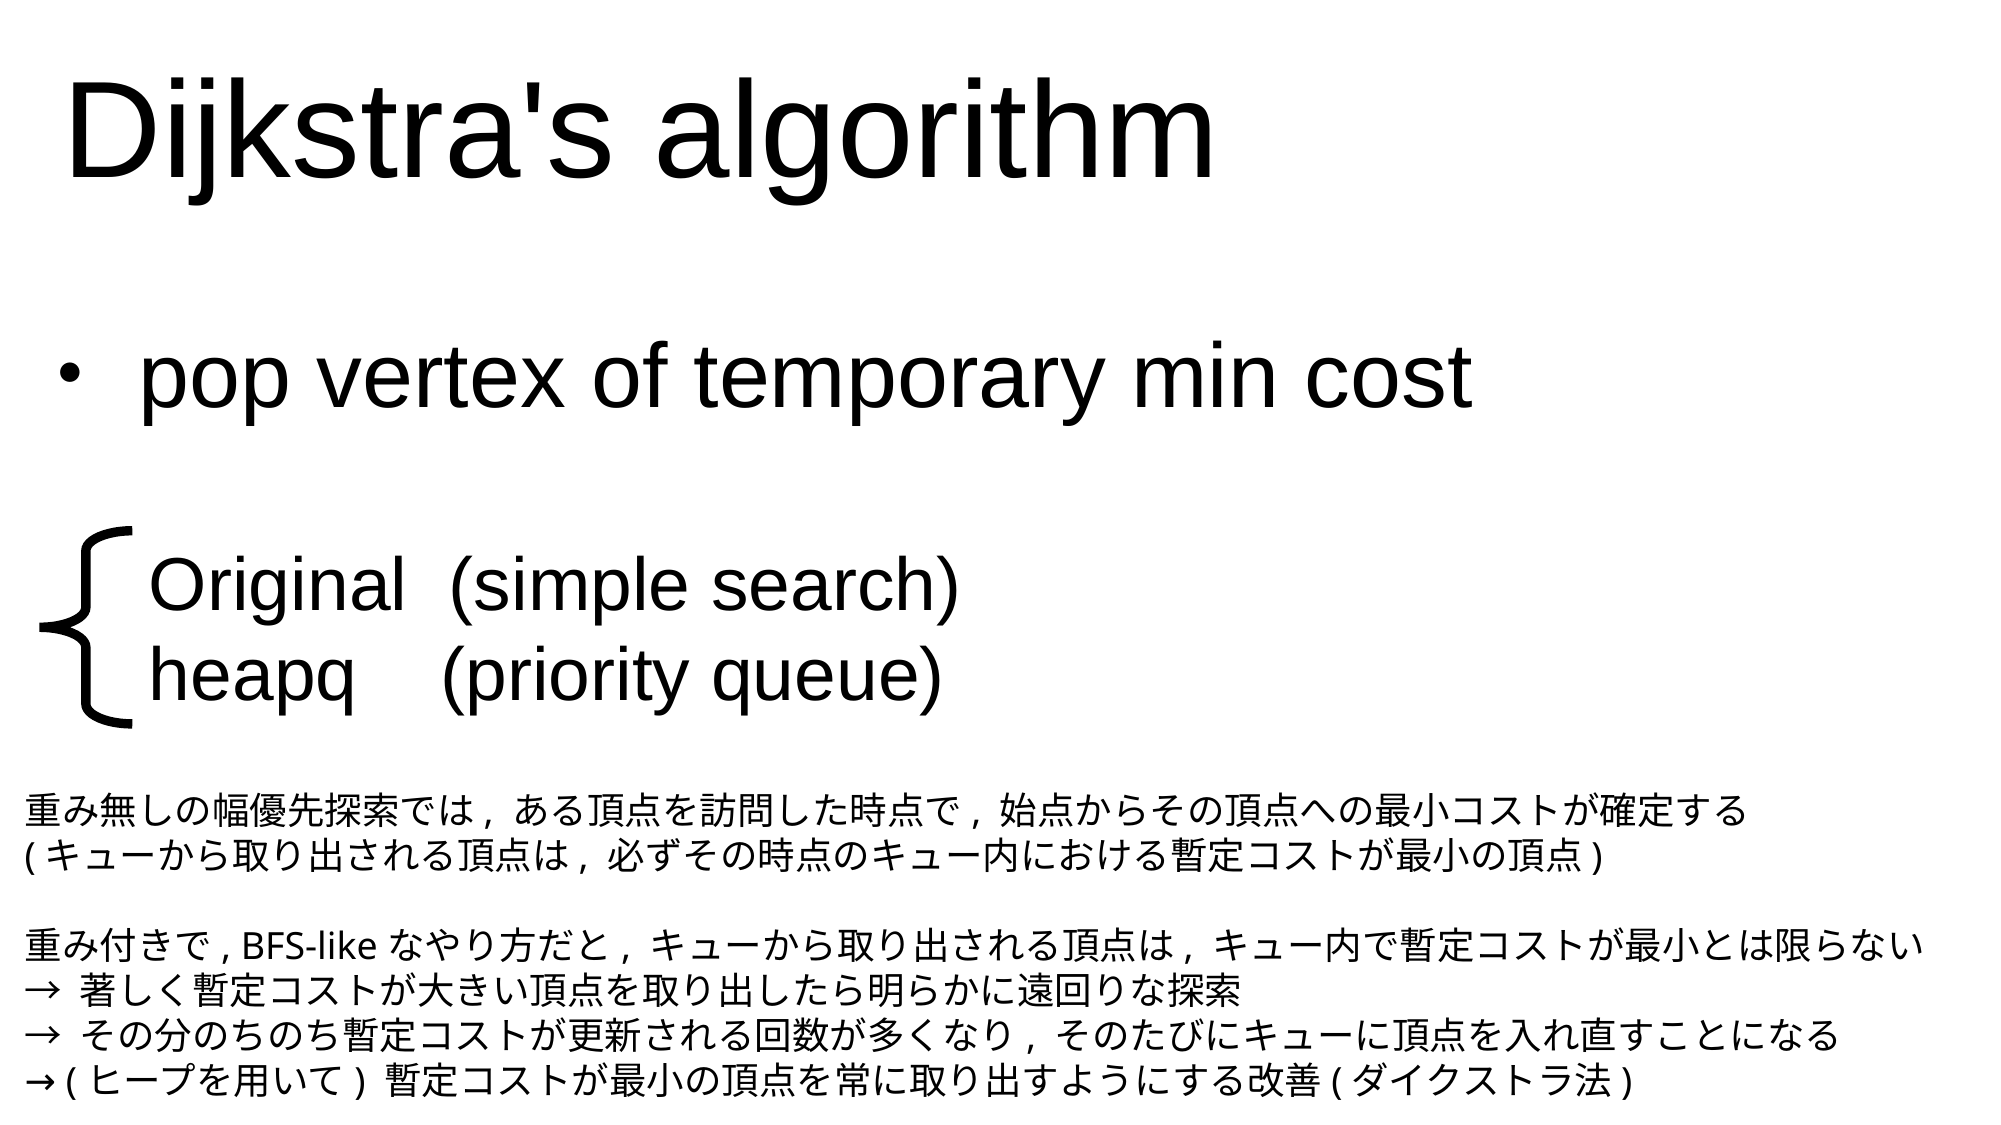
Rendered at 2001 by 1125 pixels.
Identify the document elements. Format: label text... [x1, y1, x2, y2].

text_box Dijkstra's algorithm ・pop vertex of temporary min cost Original (simple search) heapq (priority queue) [9, 33, 1992, 793]
text_box 重み無しの幅優先探索では, ある頂点を訪問した時点で, 始点からその頂点への最小コストが確定する (キューから取り出される頂点は, 必ずその時点のキュー内における暫定コストが最小の頂点) 重み付きで, BFS-likeなやり方だと, キューから取り出される頂点は, キュー内で暫定コストが最小とは限らない → 著しく暫定コストが大きい頂点を取り出したら明らかに遠回りな探索 → その分のちのち暫定コストが更新される回数が多くなり, そのたびにキューに頂点を入れ直すことになる → (ヒープを用いて) 暫定コストが最小の頂点を常に取り出すようにする改善(ダイクストラ法) [9, 779, 1964, 1125]
text_box [39, 530, 133, 725]
